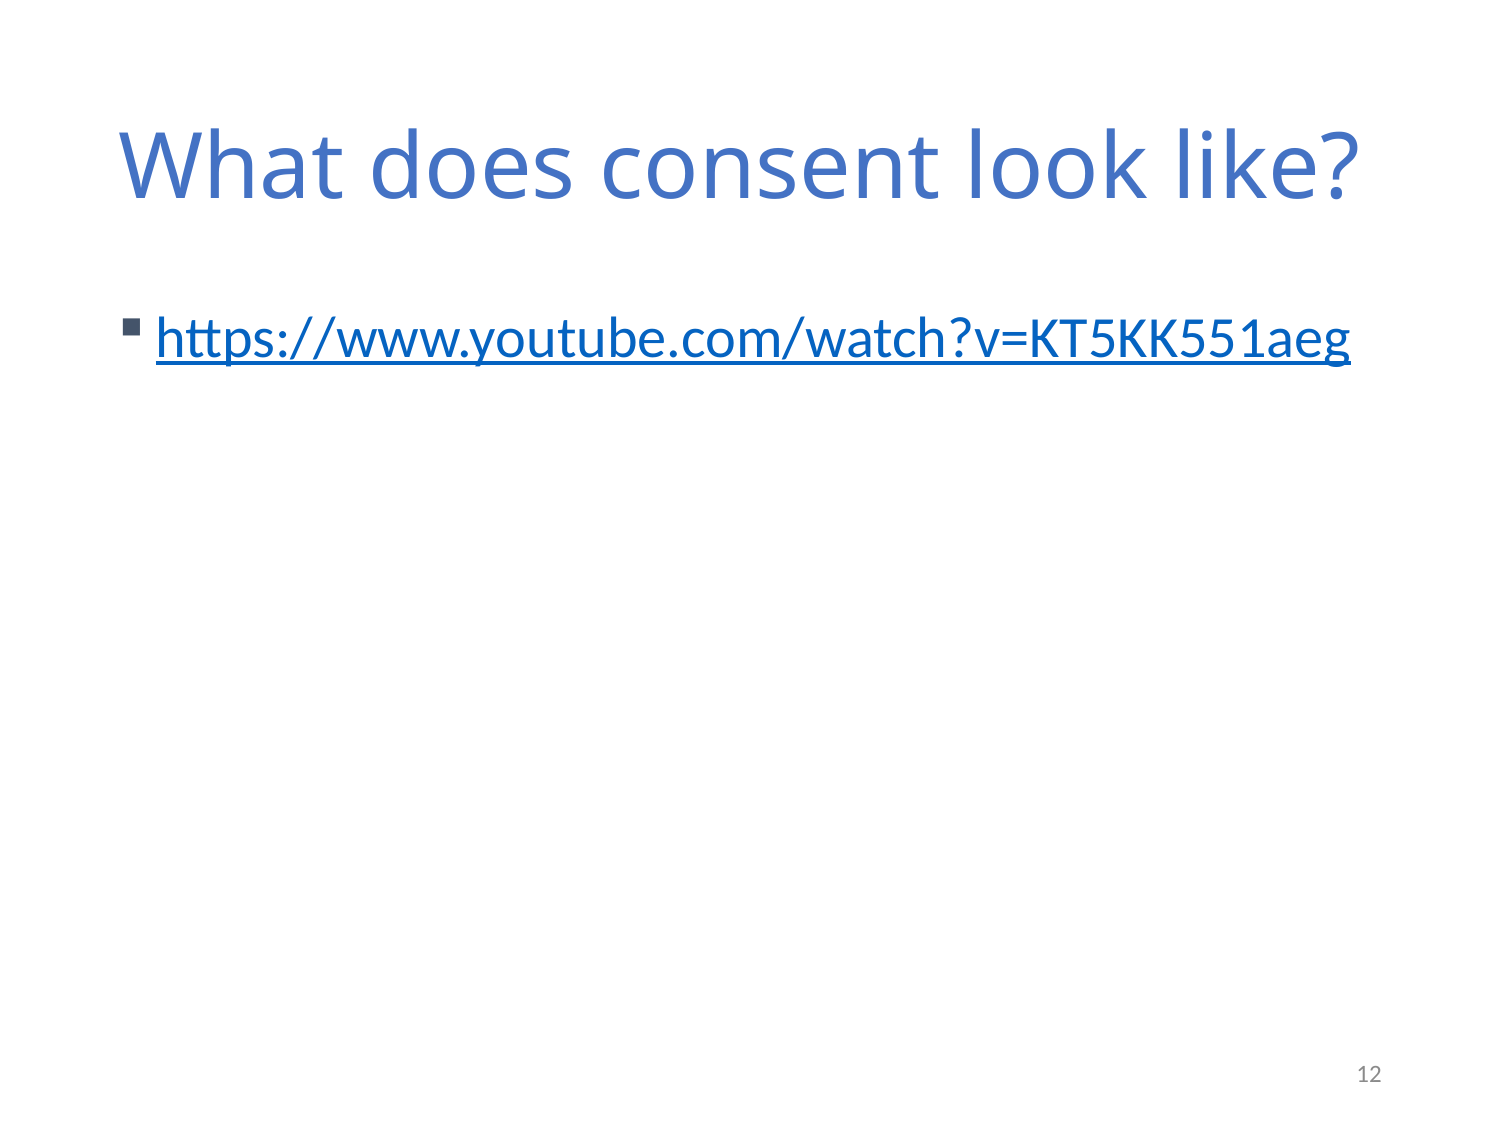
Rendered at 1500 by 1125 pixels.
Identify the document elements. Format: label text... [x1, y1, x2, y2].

title What does consent look like? [103, 59, 1397, 278]
list https://www.youtube.com/watch?v=KT5KK551aeg [103, 299, 1397, 1014]
slide_number 12 [1059, 1042, 1397, 1103]
